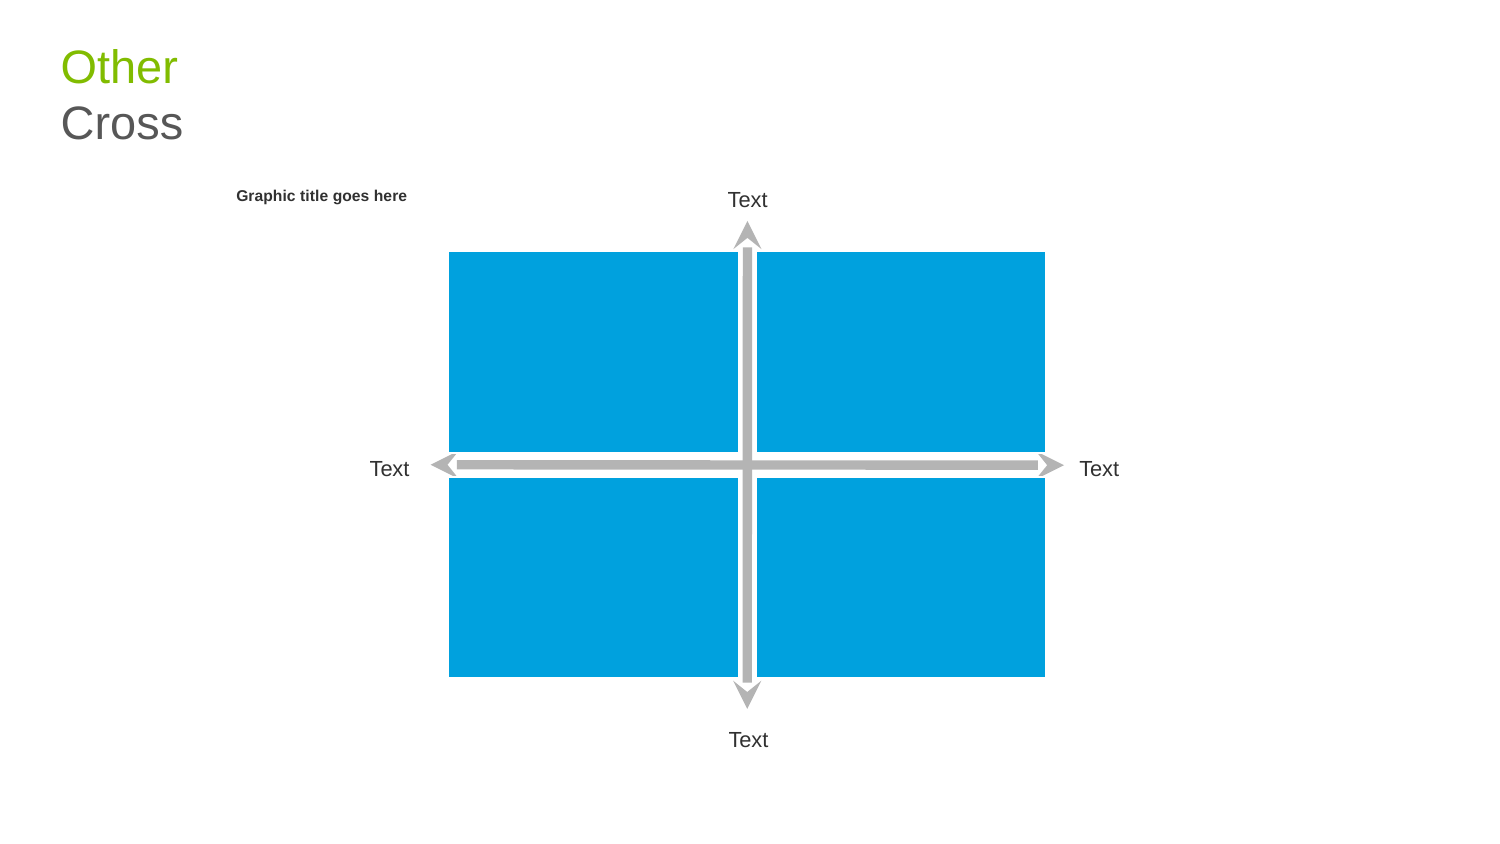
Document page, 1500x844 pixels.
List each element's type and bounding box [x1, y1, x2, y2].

text_box [448, 477, 739, 679]
text_box [448, 251, 739, 453]
text_box [711, 721, 786, 757]
text_box [756, 477, 1047, 679]
title [60, 36, 1437, 95]
text_box [1051, 450, 1137, 486]
text_box [352, 450, 427, 486]
text_box [710, 180, 785, 216]
text_box [236, 185, 408, 205]
text_box [442, 232, 1053, 698]
text_box [756, 251, 1047, 453]
text_box [741, 696, 754, 709]
text_box [430, 458, 444, 471]
text_box [741, 220, 754, 234]
